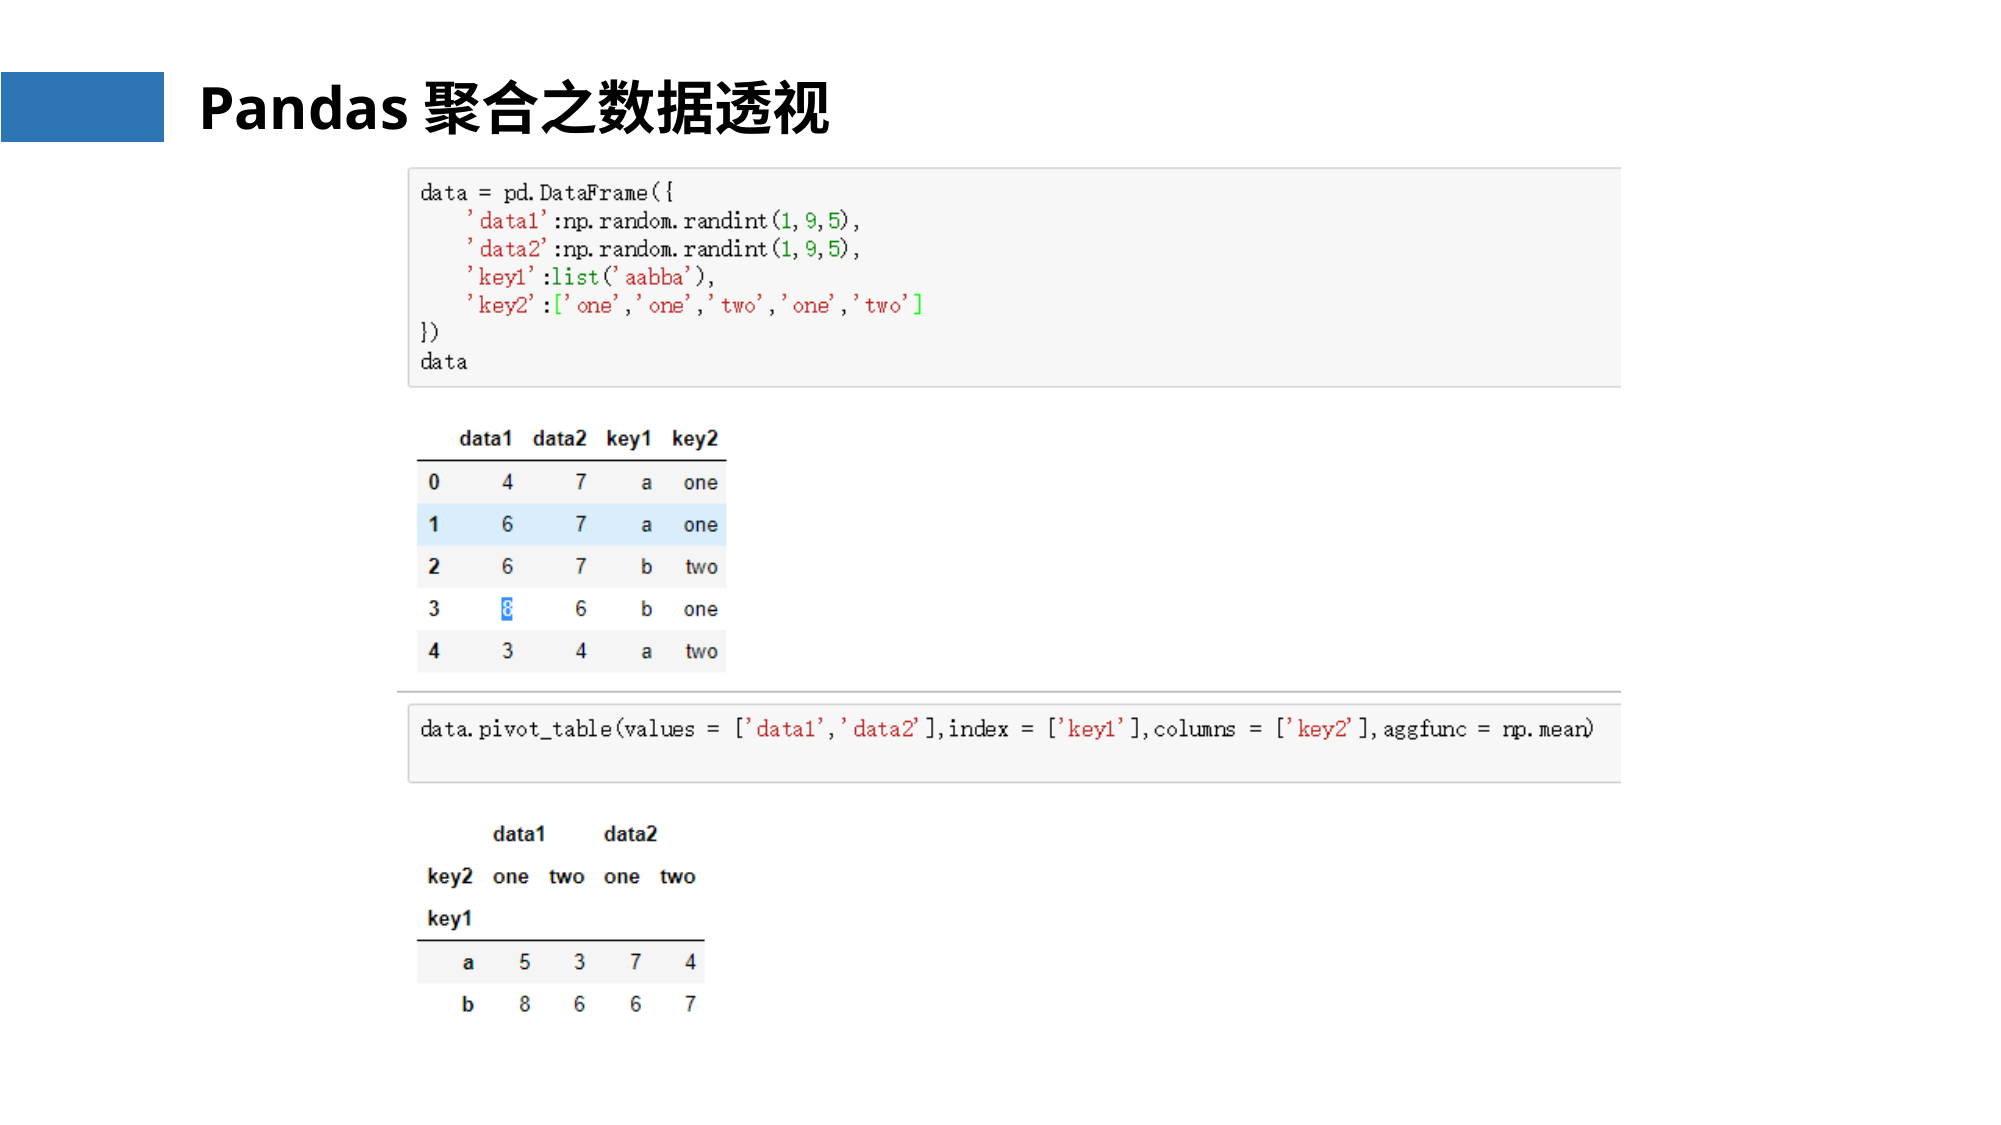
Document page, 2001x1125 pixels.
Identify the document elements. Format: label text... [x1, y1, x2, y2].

title Pandas聚合之数据透视 [183, 72, 1534, 196]
picture [397, 166, 1621, 1054]
